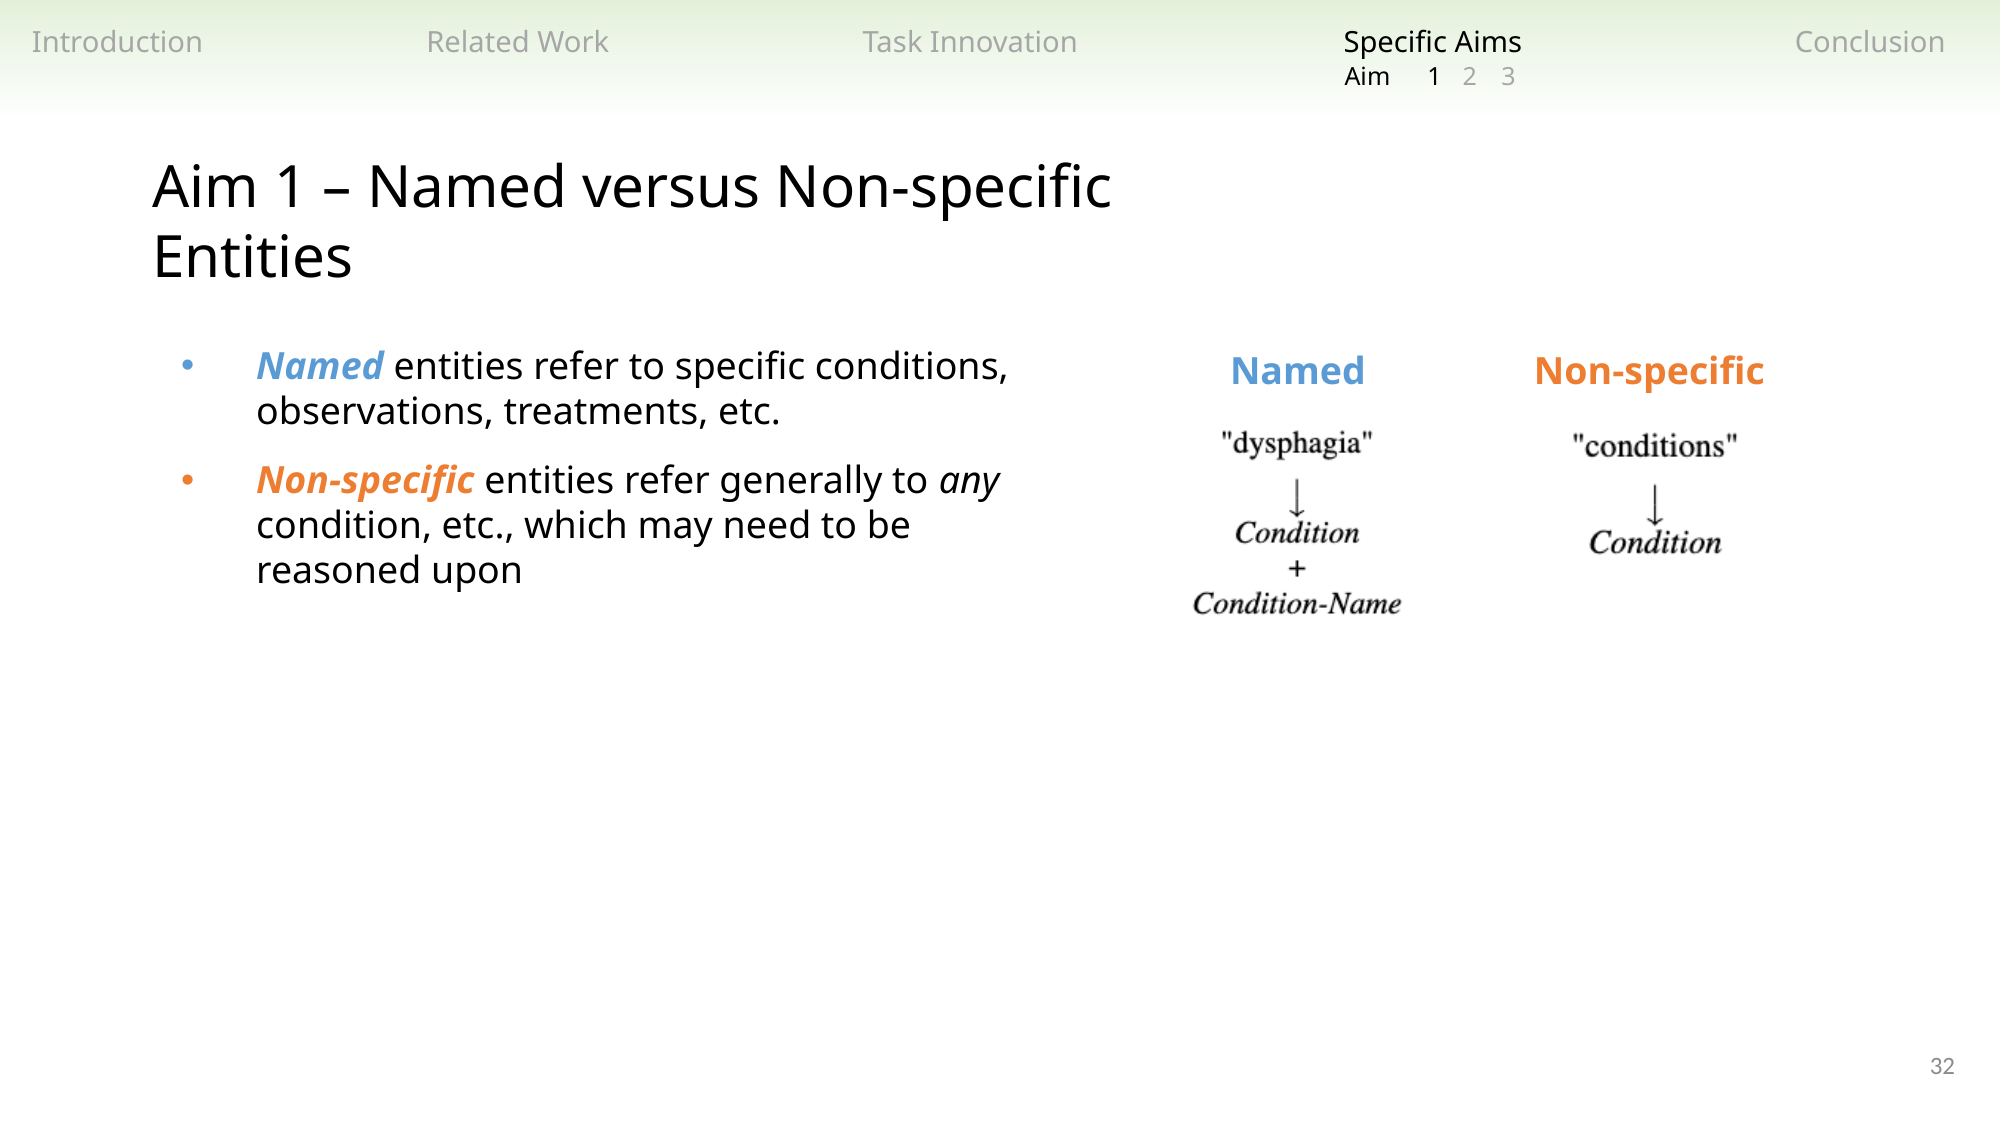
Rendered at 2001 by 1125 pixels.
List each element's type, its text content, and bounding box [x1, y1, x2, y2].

picture [1566, 419, 1749, 566]
text_box Named [1215, 339, 1381, 400]
text_box Aim 1 – Named versus Non-specific Entities [137, 141, 1306, 297]
picture [1180, 419, 1417, 628]
slide_number 32 [1520, 1035, 1971, 1096]
text_box Named entities refer to specific conditions, observations, treatments, etc. Non-specific entities refer generally to any condition, etc., which may need to be reasoned upon [166, 334, 1045, 599]
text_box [24, 15, 1958, 99]
text_box Non-specific [1519, 339, 1780, 400]
